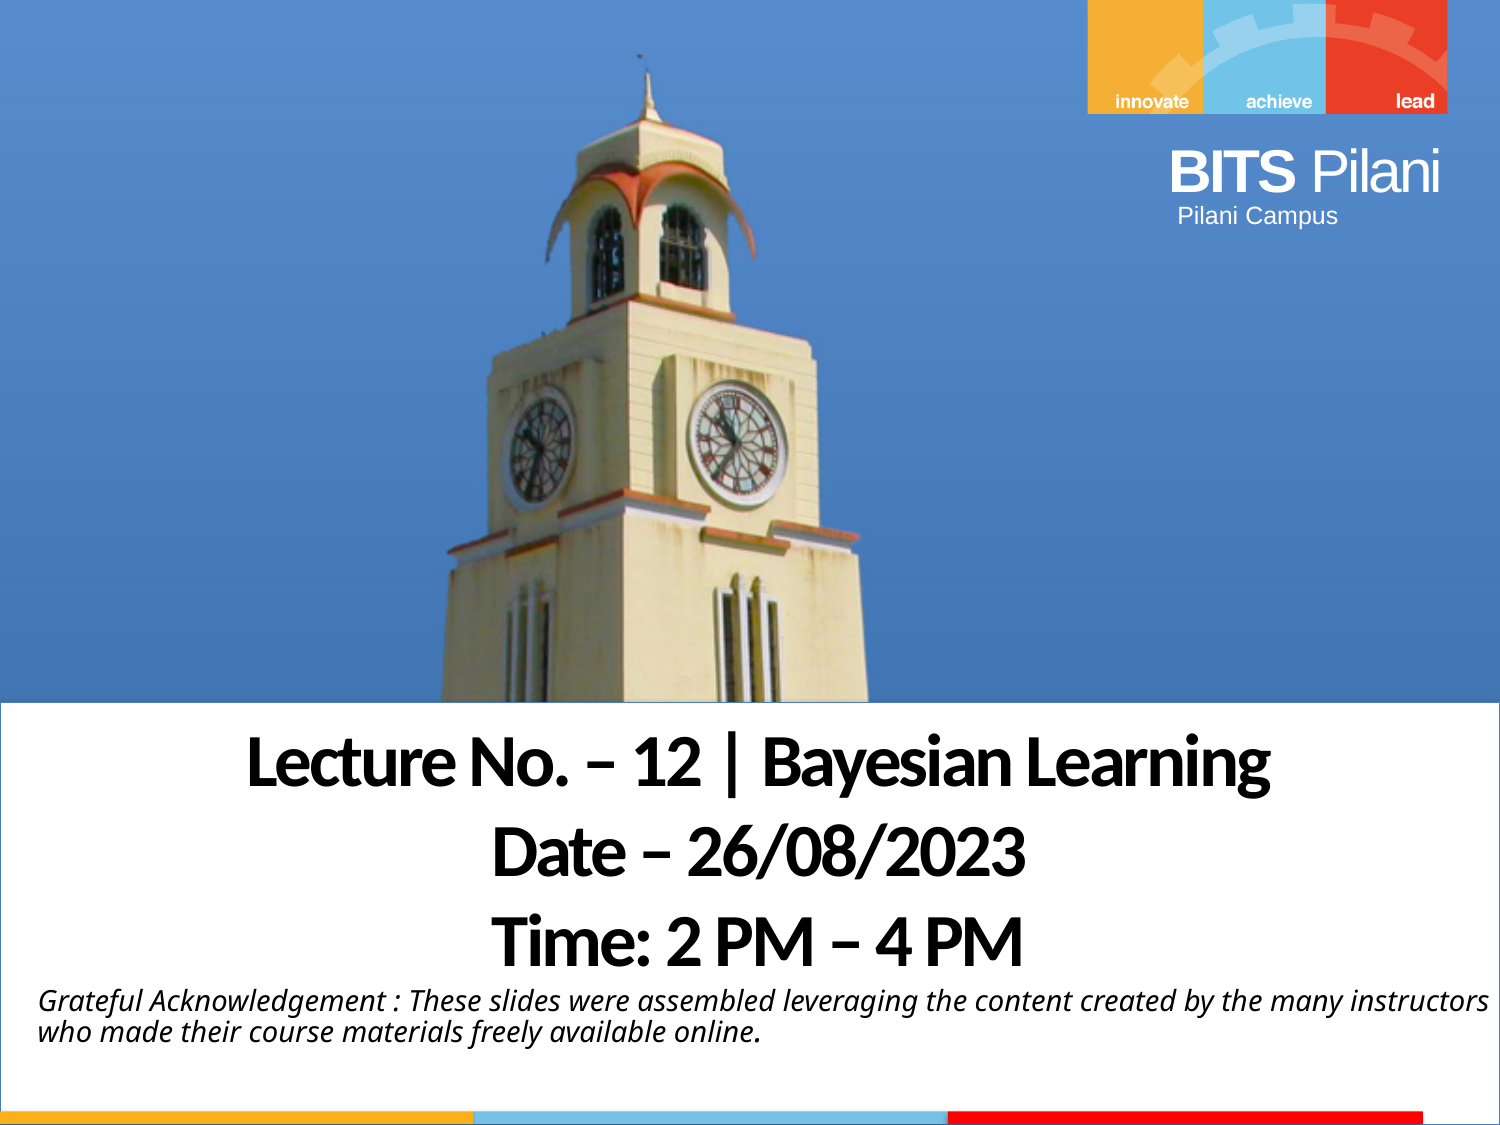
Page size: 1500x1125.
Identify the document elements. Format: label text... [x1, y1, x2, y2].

picture [0, 0, 1500, 702]
text_box Grateful Acknowledgement : These slides were assembled leveraging the content created by the many instructors who made their course materials freely available online. [37, 987, 1500, 1125]
list Lecture No. – 12 | Bayesian Learning Date – 26/08/2023 Time: 2 PM – 4 PM [56, 704, 1444, 987]
